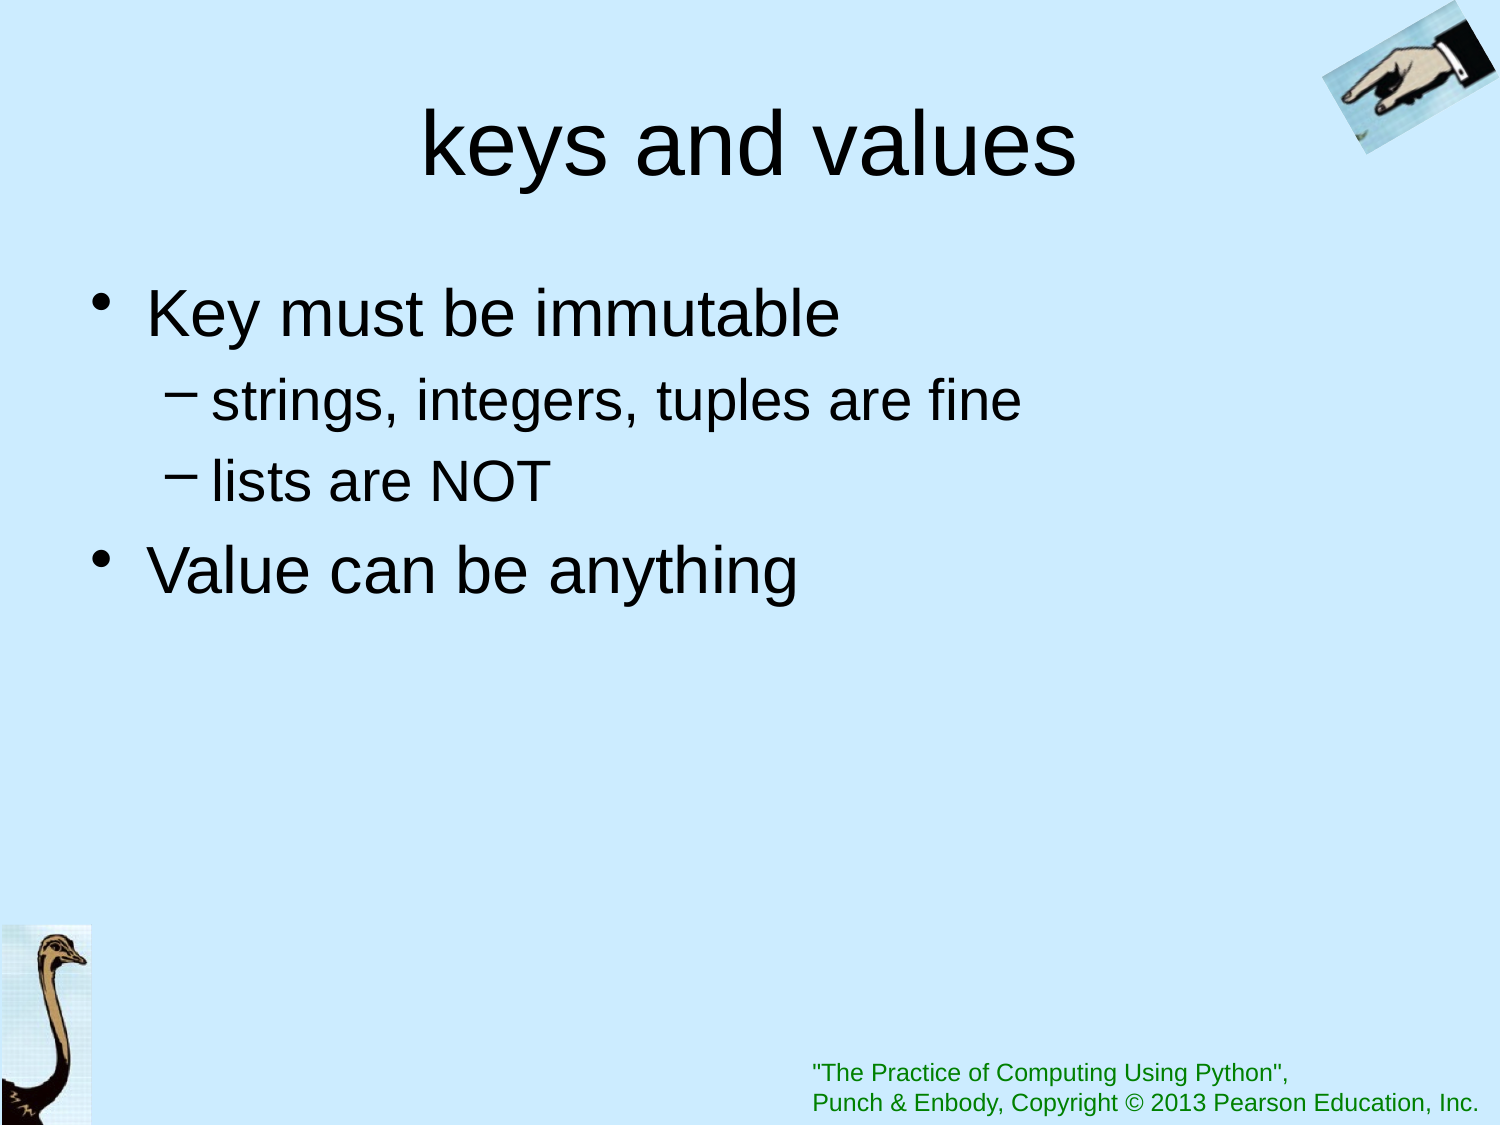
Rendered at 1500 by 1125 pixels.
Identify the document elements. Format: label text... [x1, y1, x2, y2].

picture [1378, 0, 1499, 120]
list Key must be immutable strings, integers, tuples are fine lists are NOT Value can be anything [75, 262, 1425, 1005]
title keys and values [75, 45, 1425, 233]
picture [2, 924, 92, 1125]
